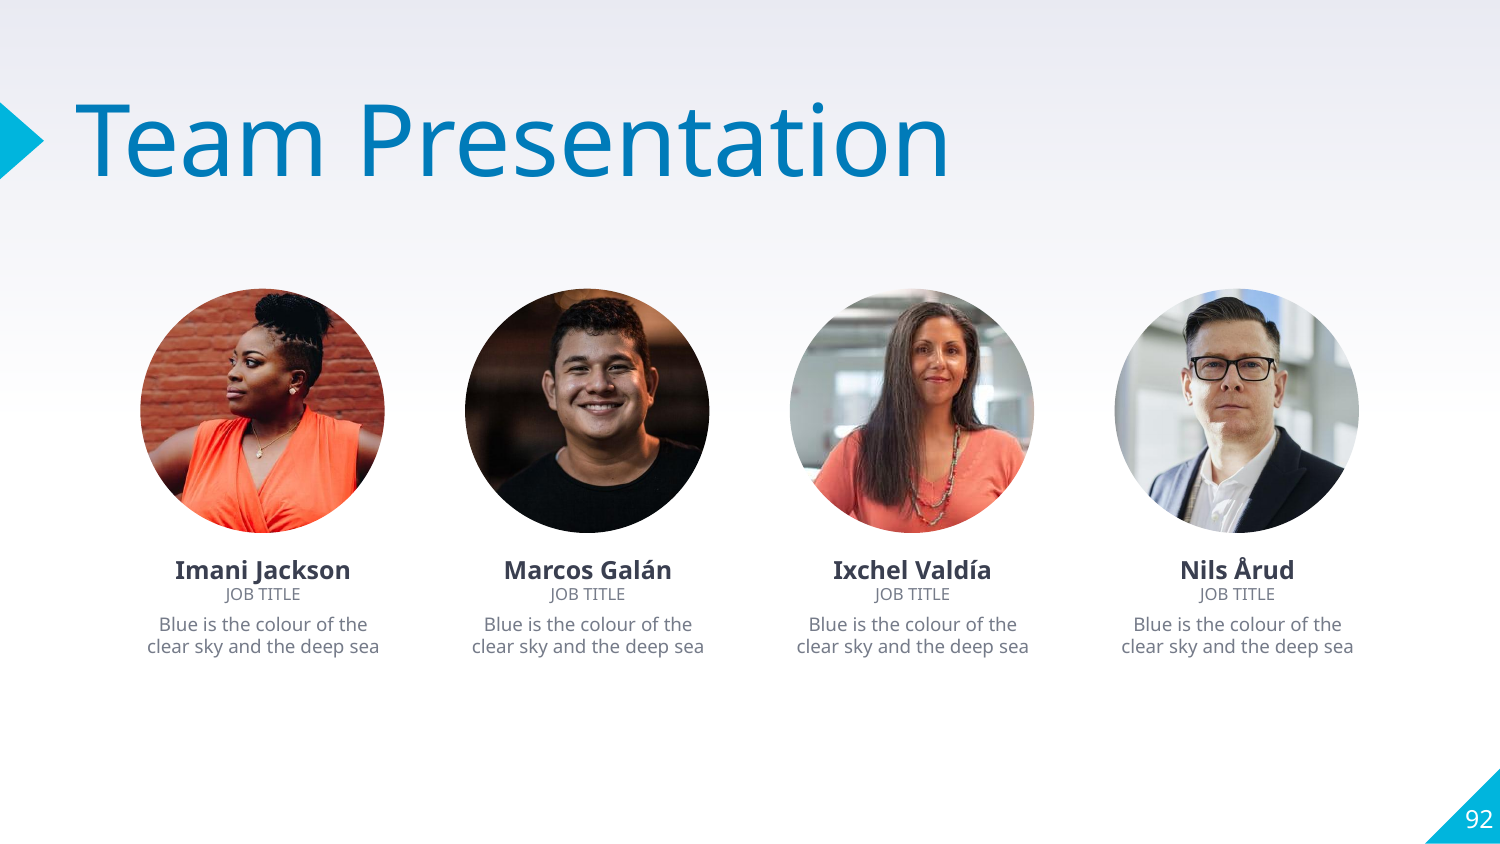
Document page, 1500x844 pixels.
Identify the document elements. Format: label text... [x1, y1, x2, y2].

text_box Nils Årud JOB TITLE Blue is the colour of the clear sky and the deep sea [1115, 554, 1360, 675]
text_box Marcos Galán JOB TITLE Blue is the colour of the clear sky and the deep sea [465, 554, 711, 675]
picture [1114, 288, 1360, 534]
picture [789, 288, 1035, 534]
text_box Ixchel Valdía JOB TITLE Blue is the colour of the clear sky and the deep sea [790, 554, 1035, 675]
picture [140, 288, 385, 534]
slide_number 92 [1418, 760, 1494, 838]
picture [464, 288, 710, 534]
title Team Presentation [75, 99, 1001, 277]
text_box Imani Jackson JOB TITLE Blue is the colour of the clear sky and the deep sea [141, 554, 386, 675]
